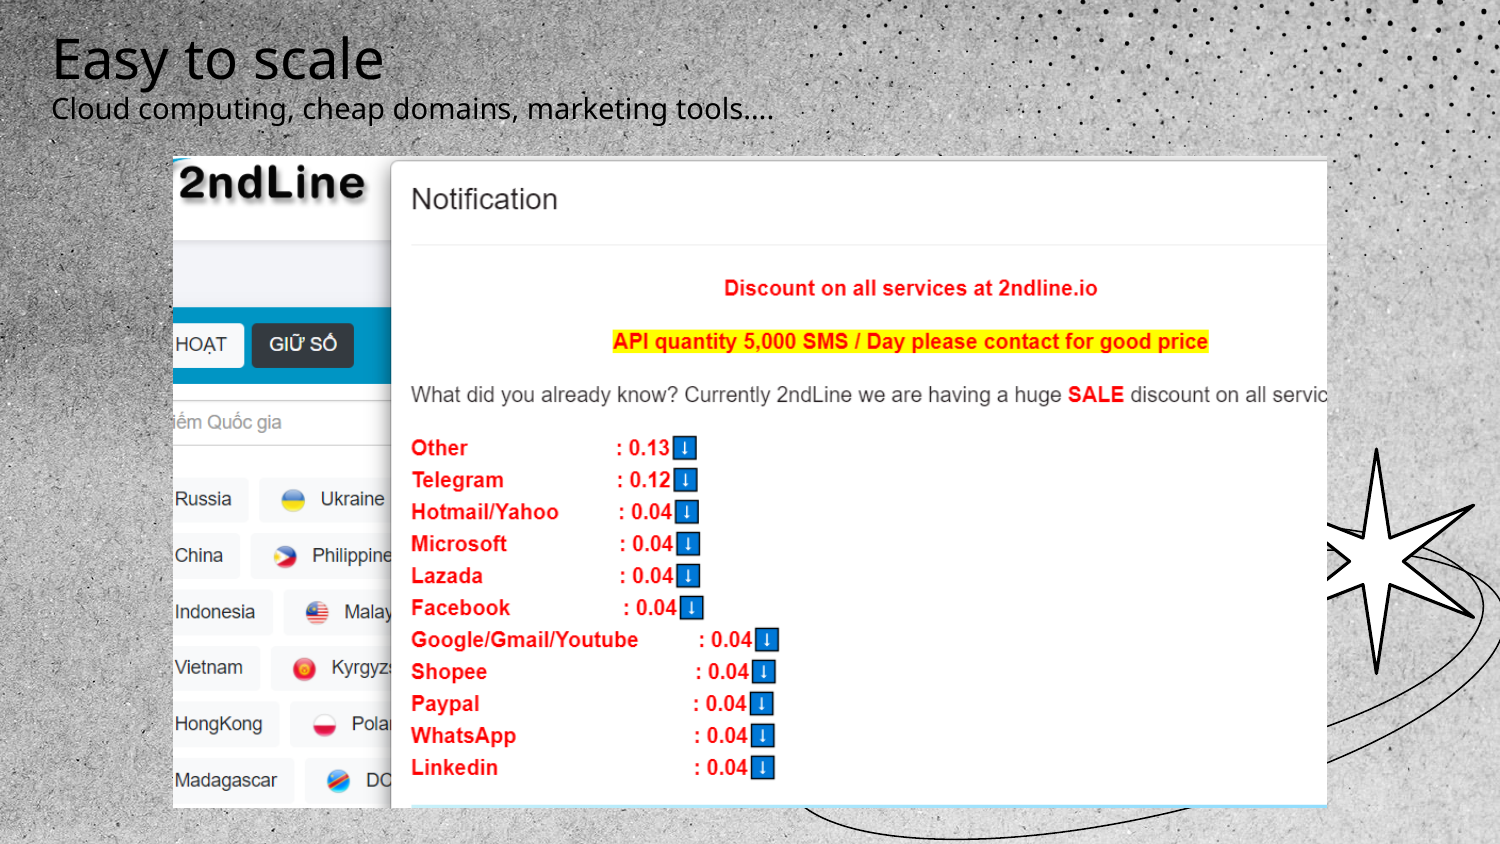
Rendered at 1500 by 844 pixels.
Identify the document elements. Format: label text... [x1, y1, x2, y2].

text_box [1330, 449, 1474, 674]
picture [0, 0, 1500, 844]
text_box [818, 816, 1155, 840]
text_box [1330, 547, 1484, 726]
title Easy to scale Cloud computing, cheap domains, marketing tools…. [51, 22, 1318, 117]
text_box [1340, 528, 1363, 537]
text_box [1330, 571, 1500, 762]
